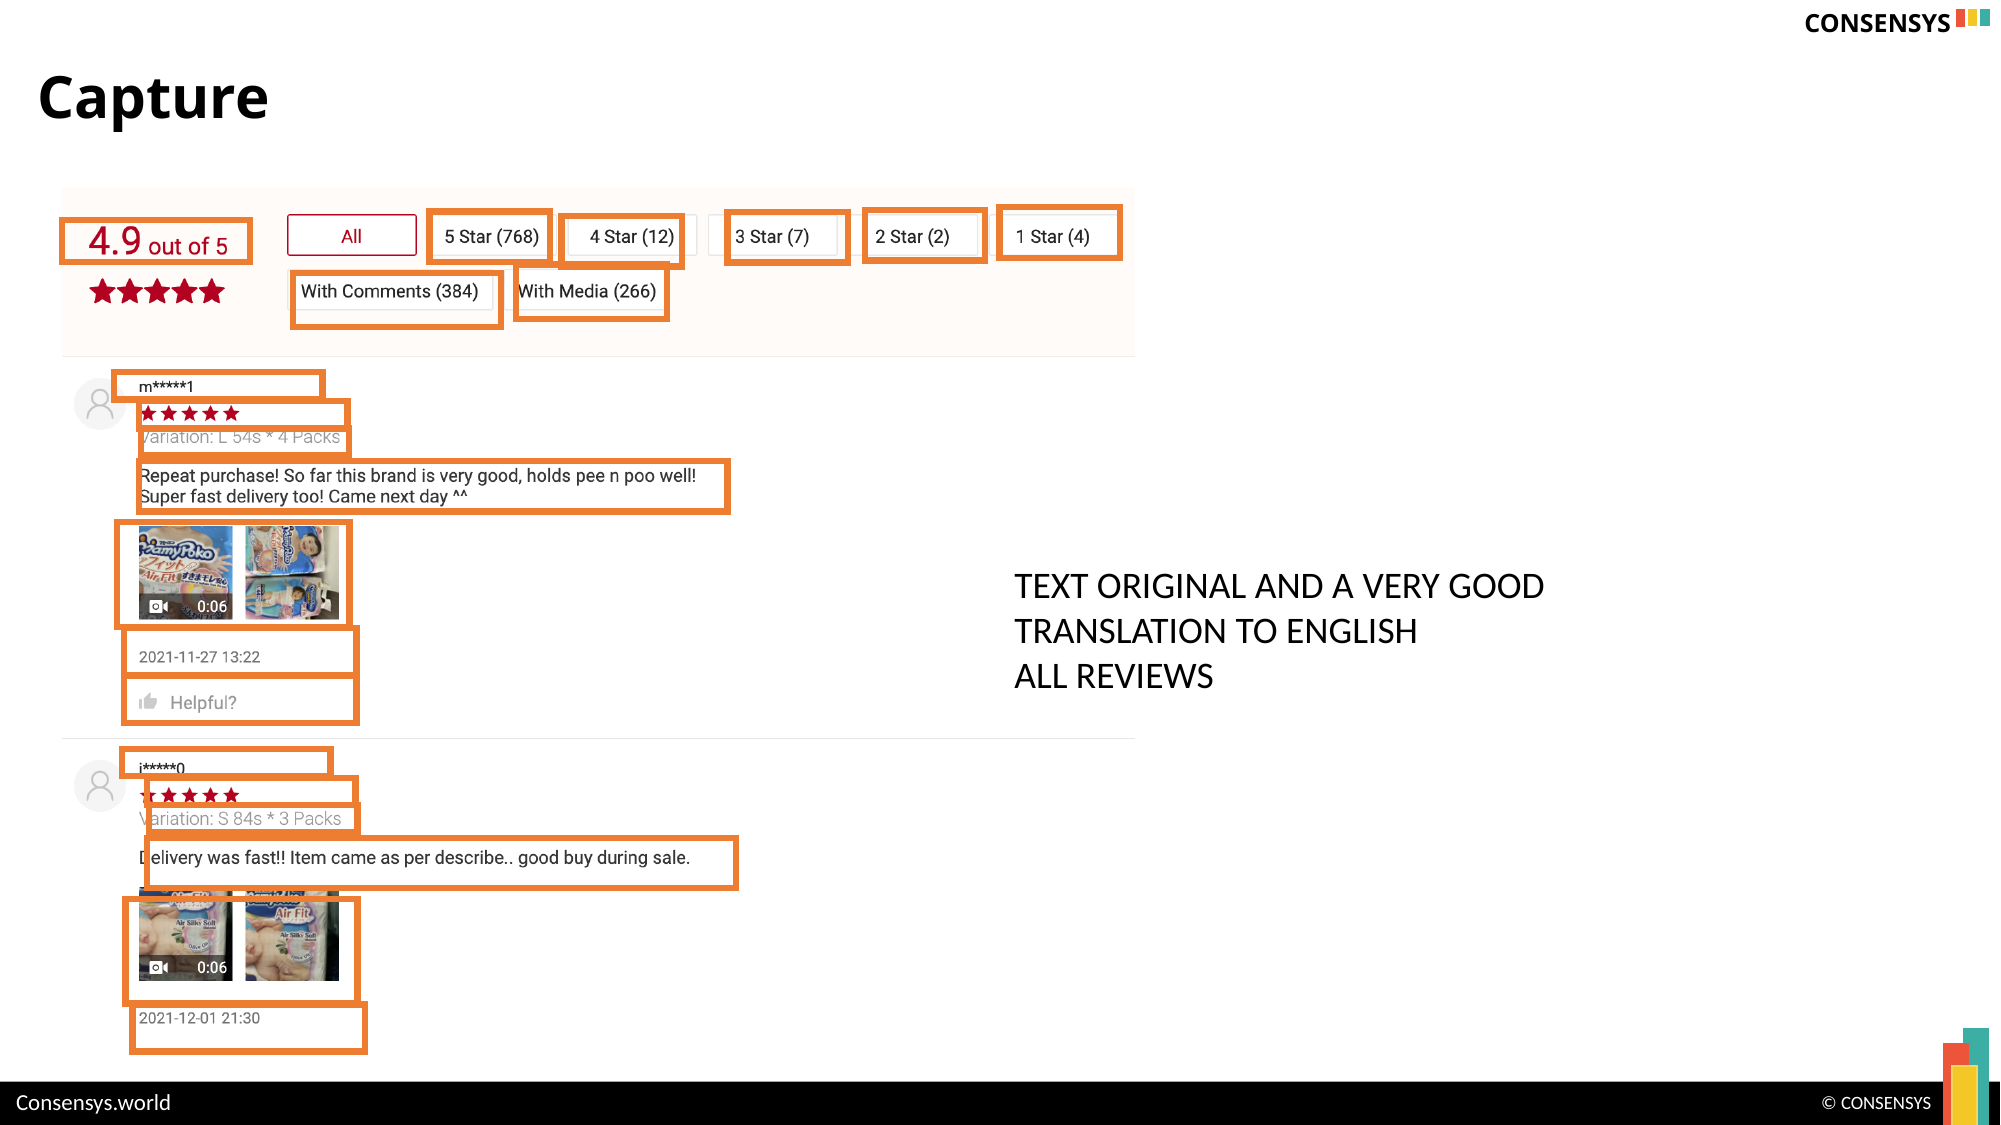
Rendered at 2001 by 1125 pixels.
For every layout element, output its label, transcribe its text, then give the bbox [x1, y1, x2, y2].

text_box [1989, 1081, 2000, 1125]
text_box [1951, 1065, 1978, 1125]
text_box Capture [22, 53, 1652, 208]
text_box CONSENSYS [1789, 0, 2000, 45]
text_box [1968, 9, 1977, 26]
text_box [0, 1081, 1943, 1125]
text_box [1943, 1043, 1969, 1083]
text_box [131, 1044, 366, 1053]
picture [62, 188, 1135, 1044]
text_box [1963, 1028, 1989, 1125]
text_box [1980, 9, 1990, 26]
text_box © CONSENSYS [1806, 1083, 1952, 1121]
text_box TEXT ORIGINAL AND A VERY GOOD TRANSLATION TO ENGLISH ALL REVIEWS [1135, 554, 1692, 704]
text_box Consensys.world [1, 1080, 187, 1123]
text_box [1956, 9, 1965, 27]
